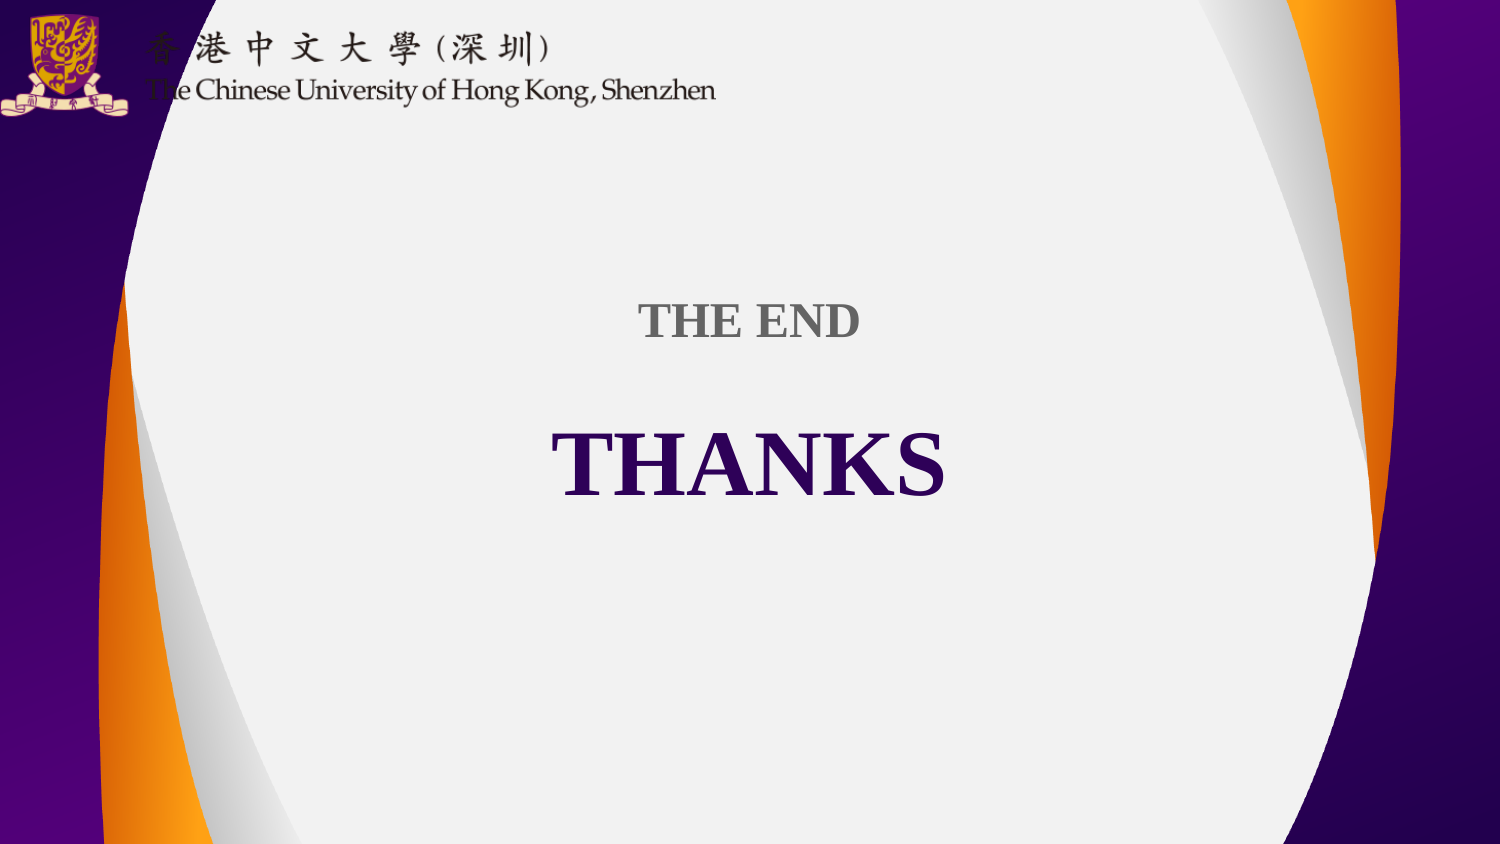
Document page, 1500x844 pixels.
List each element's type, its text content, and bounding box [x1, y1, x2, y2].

text_box THE END [471, 280, 1028, 372]
picture [0, 0, 1500, 844]
text_box THANKS [471, 393, 1028, 564]
